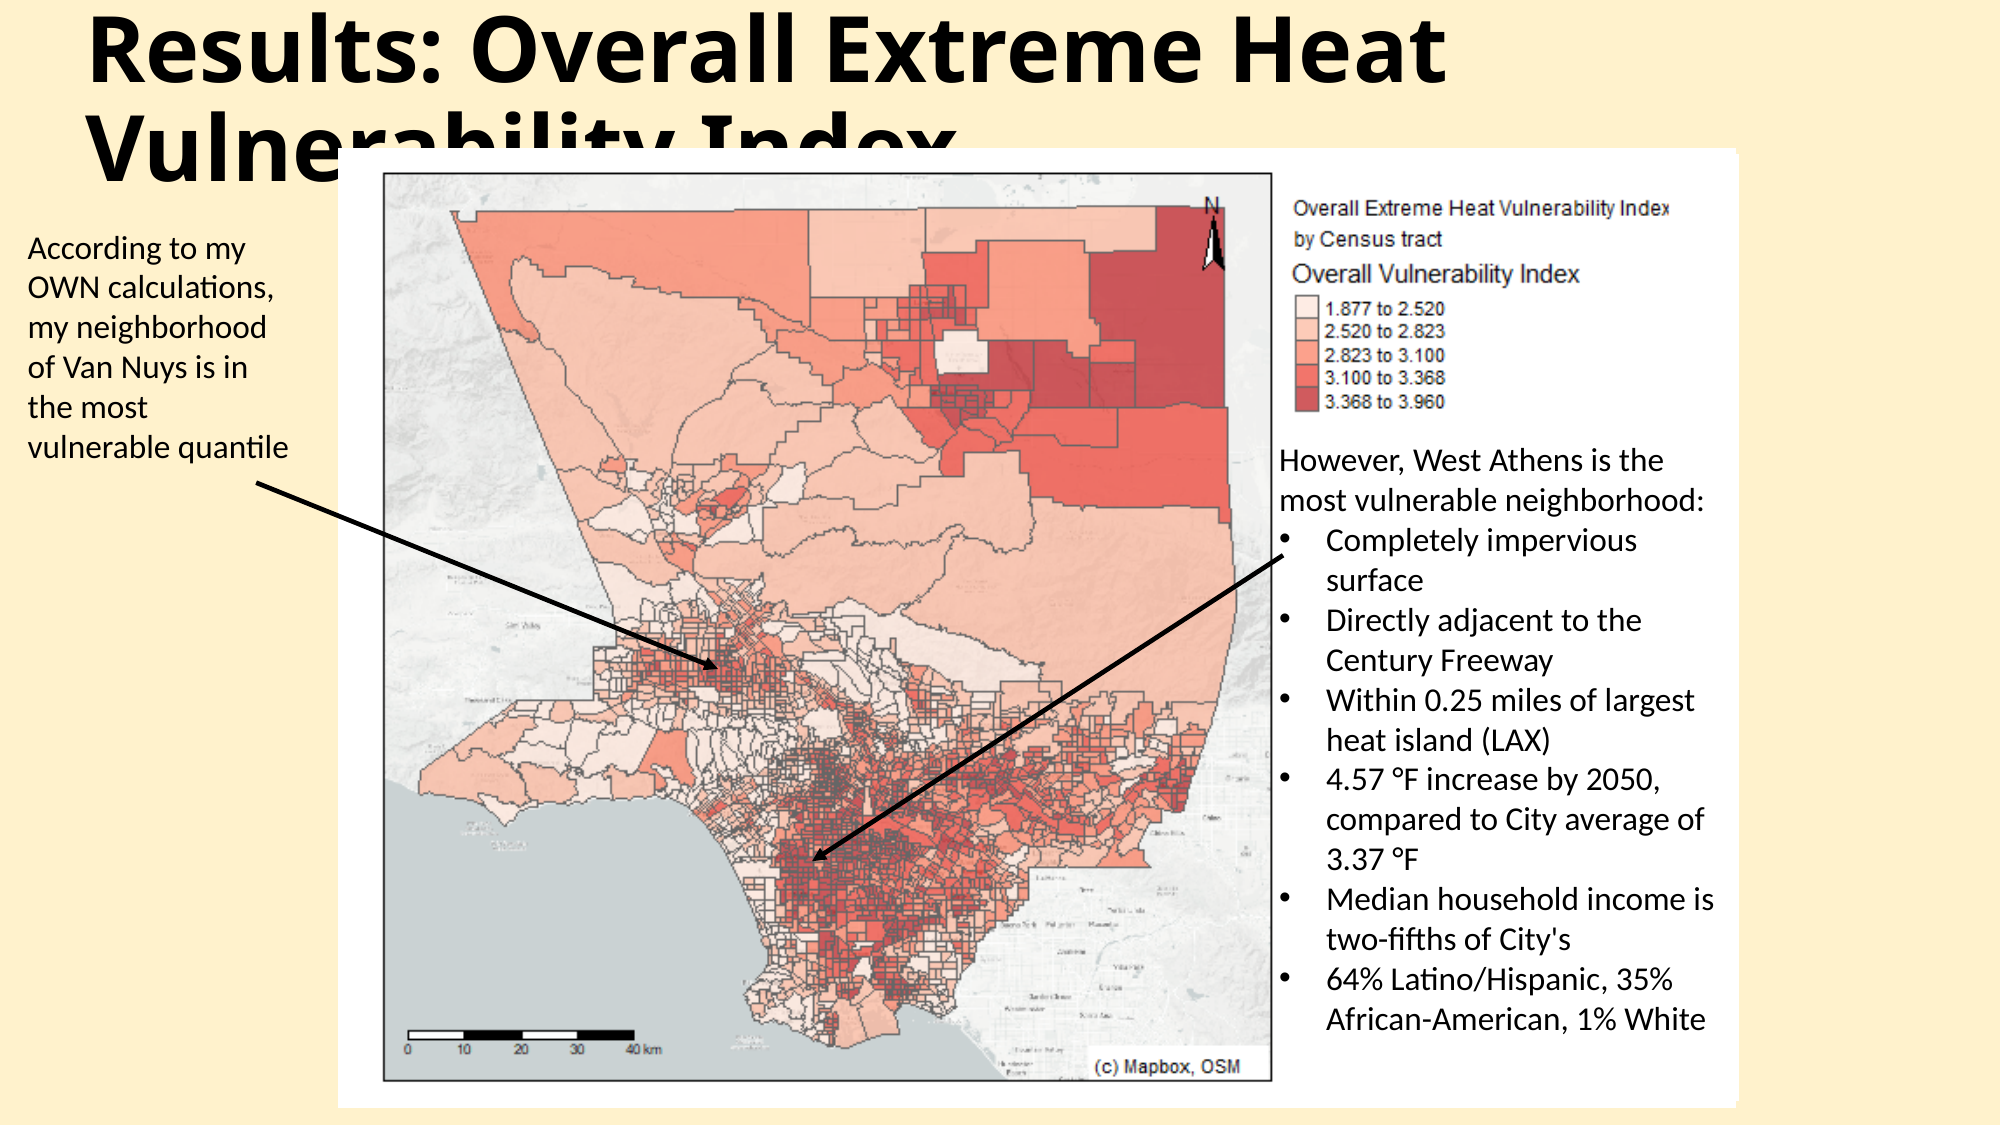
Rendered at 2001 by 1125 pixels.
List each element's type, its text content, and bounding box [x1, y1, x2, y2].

text_box According to my OWN calculations, my neighborhood of Van Nuys is in the most vulnerable quantile [12, 218, 309, 473]
title Results: Overall Extreme Heat Vulnerability Index [70, 0, 1993, 212]
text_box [812, 555, 1284, 862]
picture [338, 148, 1739, 1108]
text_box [256, 482, 718, 670]
